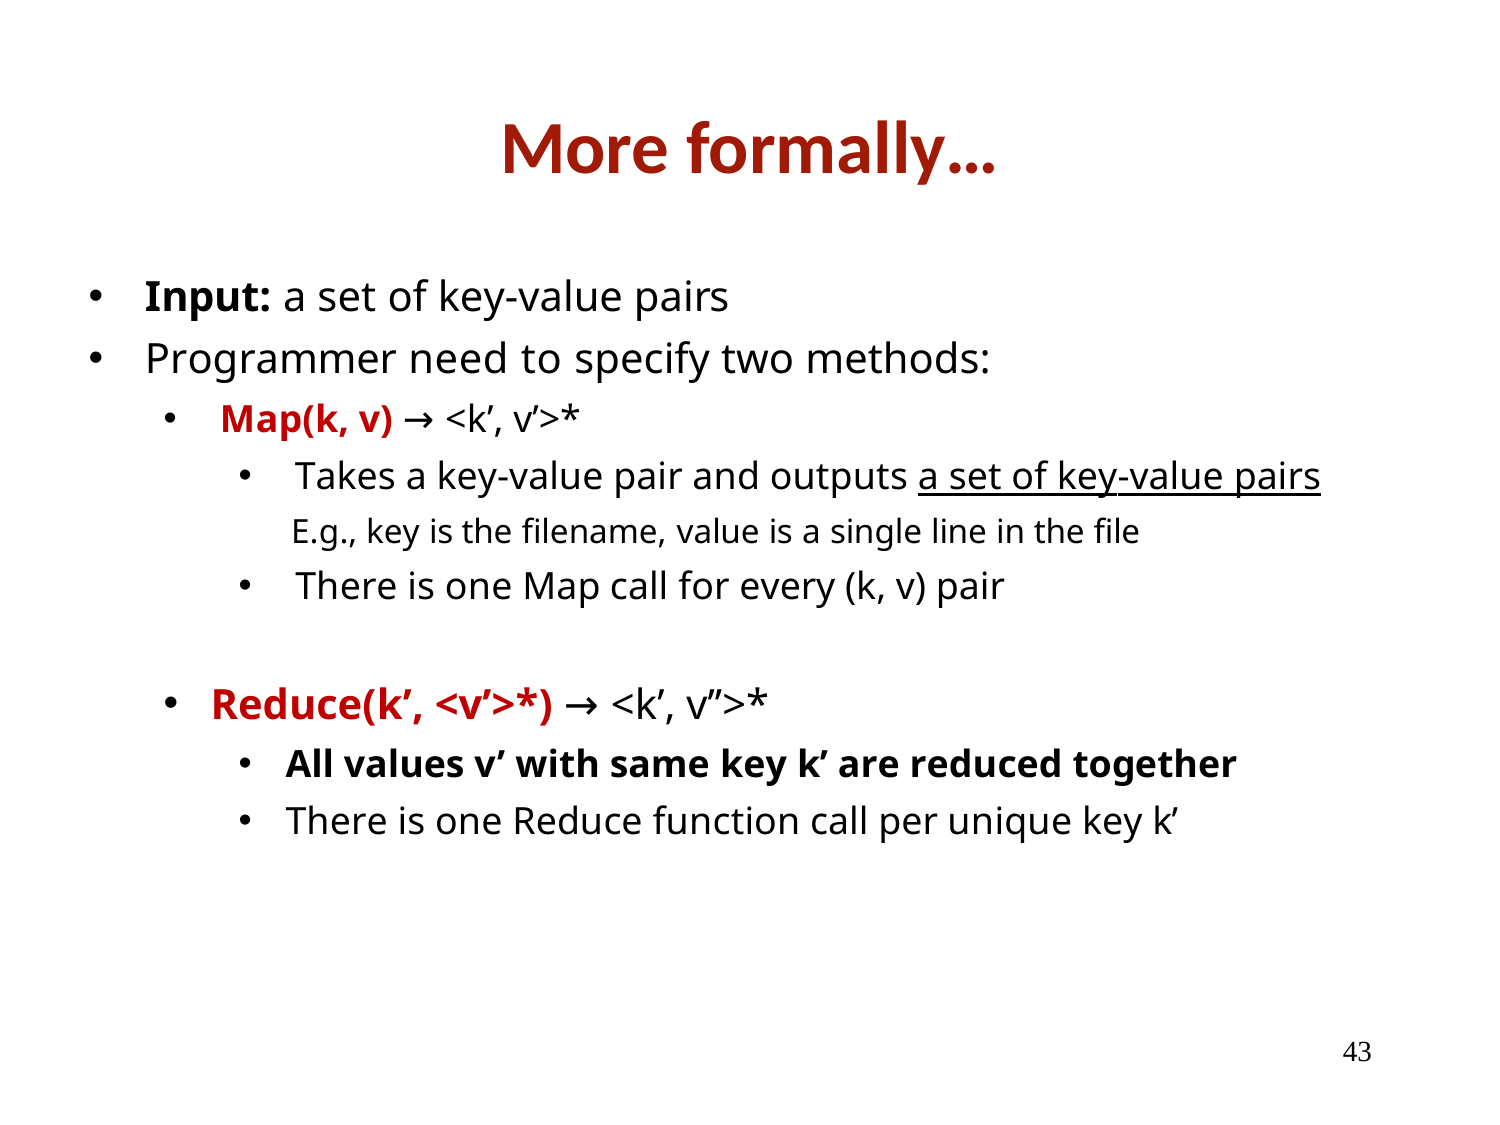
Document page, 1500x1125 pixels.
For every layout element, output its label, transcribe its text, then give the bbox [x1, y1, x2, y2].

slide_number 43 [1074, 1025, 1388, 1100]
title More formally… [112, 50, 1388, 238]
text_box Input: a set of key-value pairs Programmer need to specify two methods: Map(k, v) → <k’, v’>* Takes a key-value pair and outputs a set of key-value pairs E.g., key is the filename, value is a single line in the file There is one Map call for every (k, v) pair Reduce(k’, <v’>*) → <k’, v’’>* All values v’ with same key k’ are reduced together There is one Reduce function call per unique key k’ [71, 262, 1475, 913]
